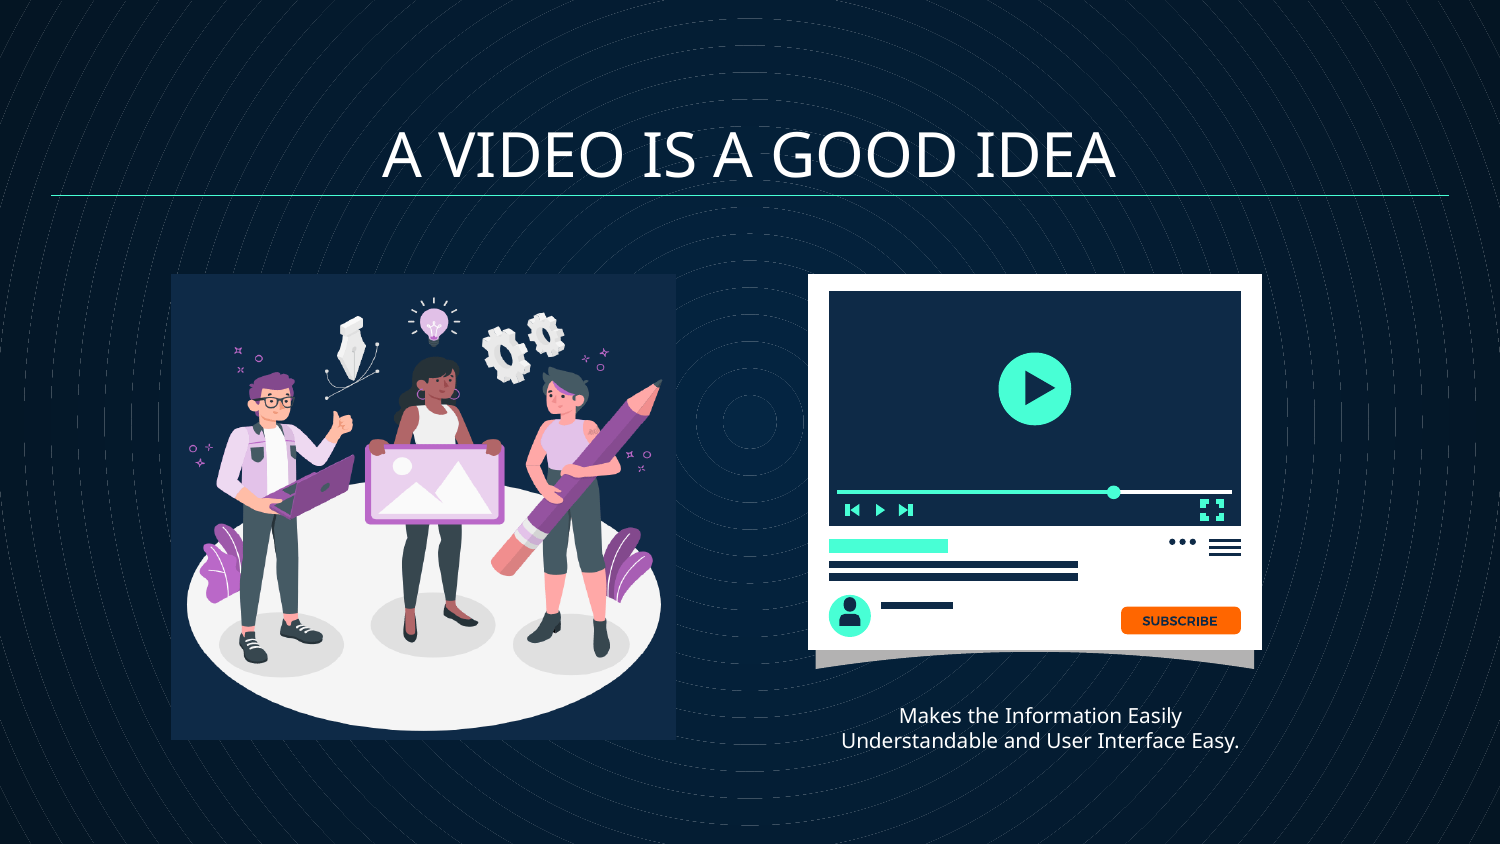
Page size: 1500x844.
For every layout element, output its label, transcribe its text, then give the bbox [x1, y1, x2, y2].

title A VIDEO IS A GOOD IDEA [51, 202, 1449, 206]
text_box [807, 274, 1262, 670]
title A VIDEO IS A GOOD IDEA [51, 105, 1449, 195]
text_box Makes the Information Easily Understandable and User Interface Easy. [809, 687, 1272, 760]
picture [171, 274, 676, 740]
